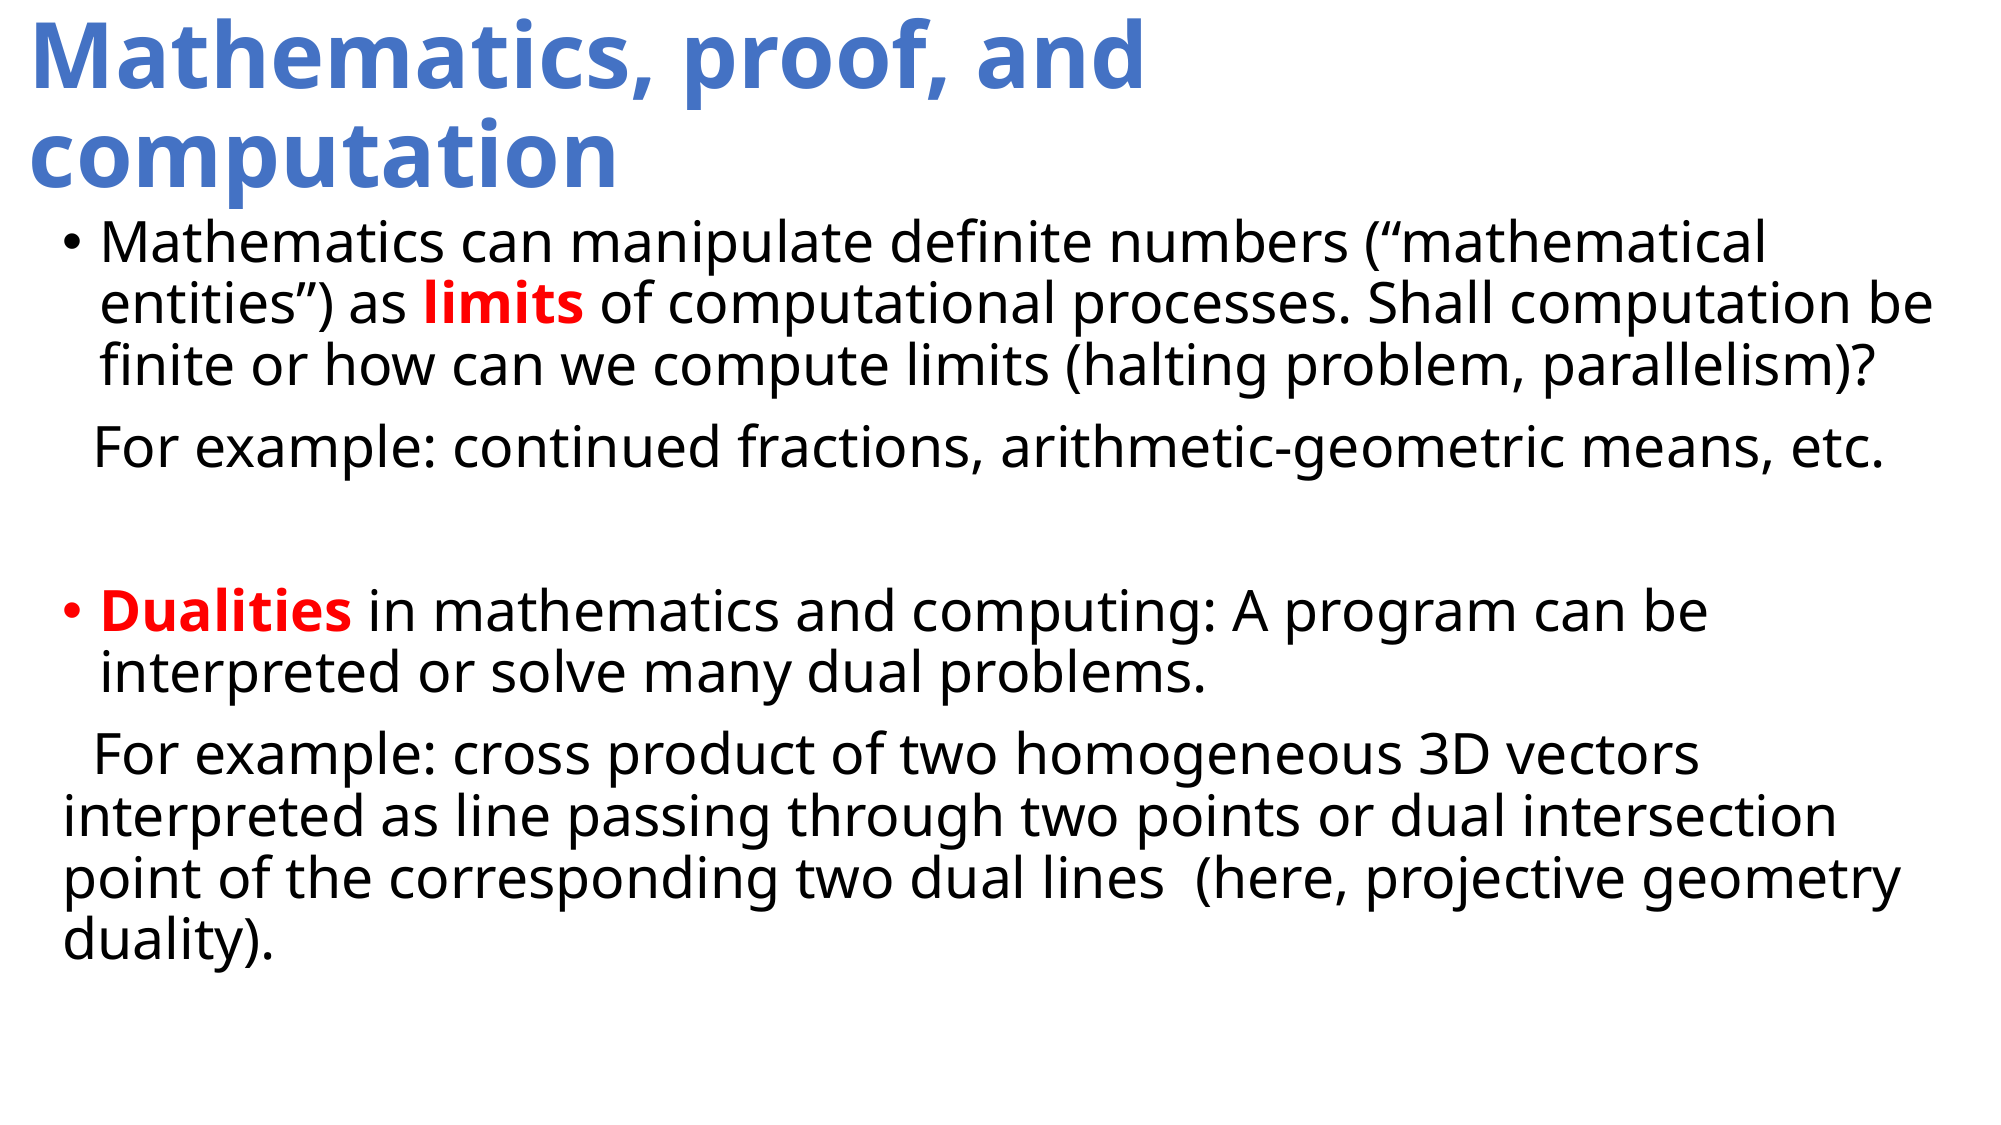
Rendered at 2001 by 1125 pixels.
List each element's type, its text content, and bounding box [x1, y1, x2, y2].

list Mathematics can manipulate definite numbers (“mathematical entities”) as limits of computational processes. Shall computation be finite or how can we compute limits (halting problem, parallelism)? For example: continued fractions, arithmetic-geometric means, etc. Dualities in mathematics and computing: A program can be interpreted or solve many dual problems. For example: cross product of two homogeneous 3D vectors interpreted as line passing through two points or dual intersection point of the corresponding two dual lines (here, projective geometry duality). [47, 205, 1957, 1027]
title Mathematics, proof, and computation [13, 0, 1739, 218]
